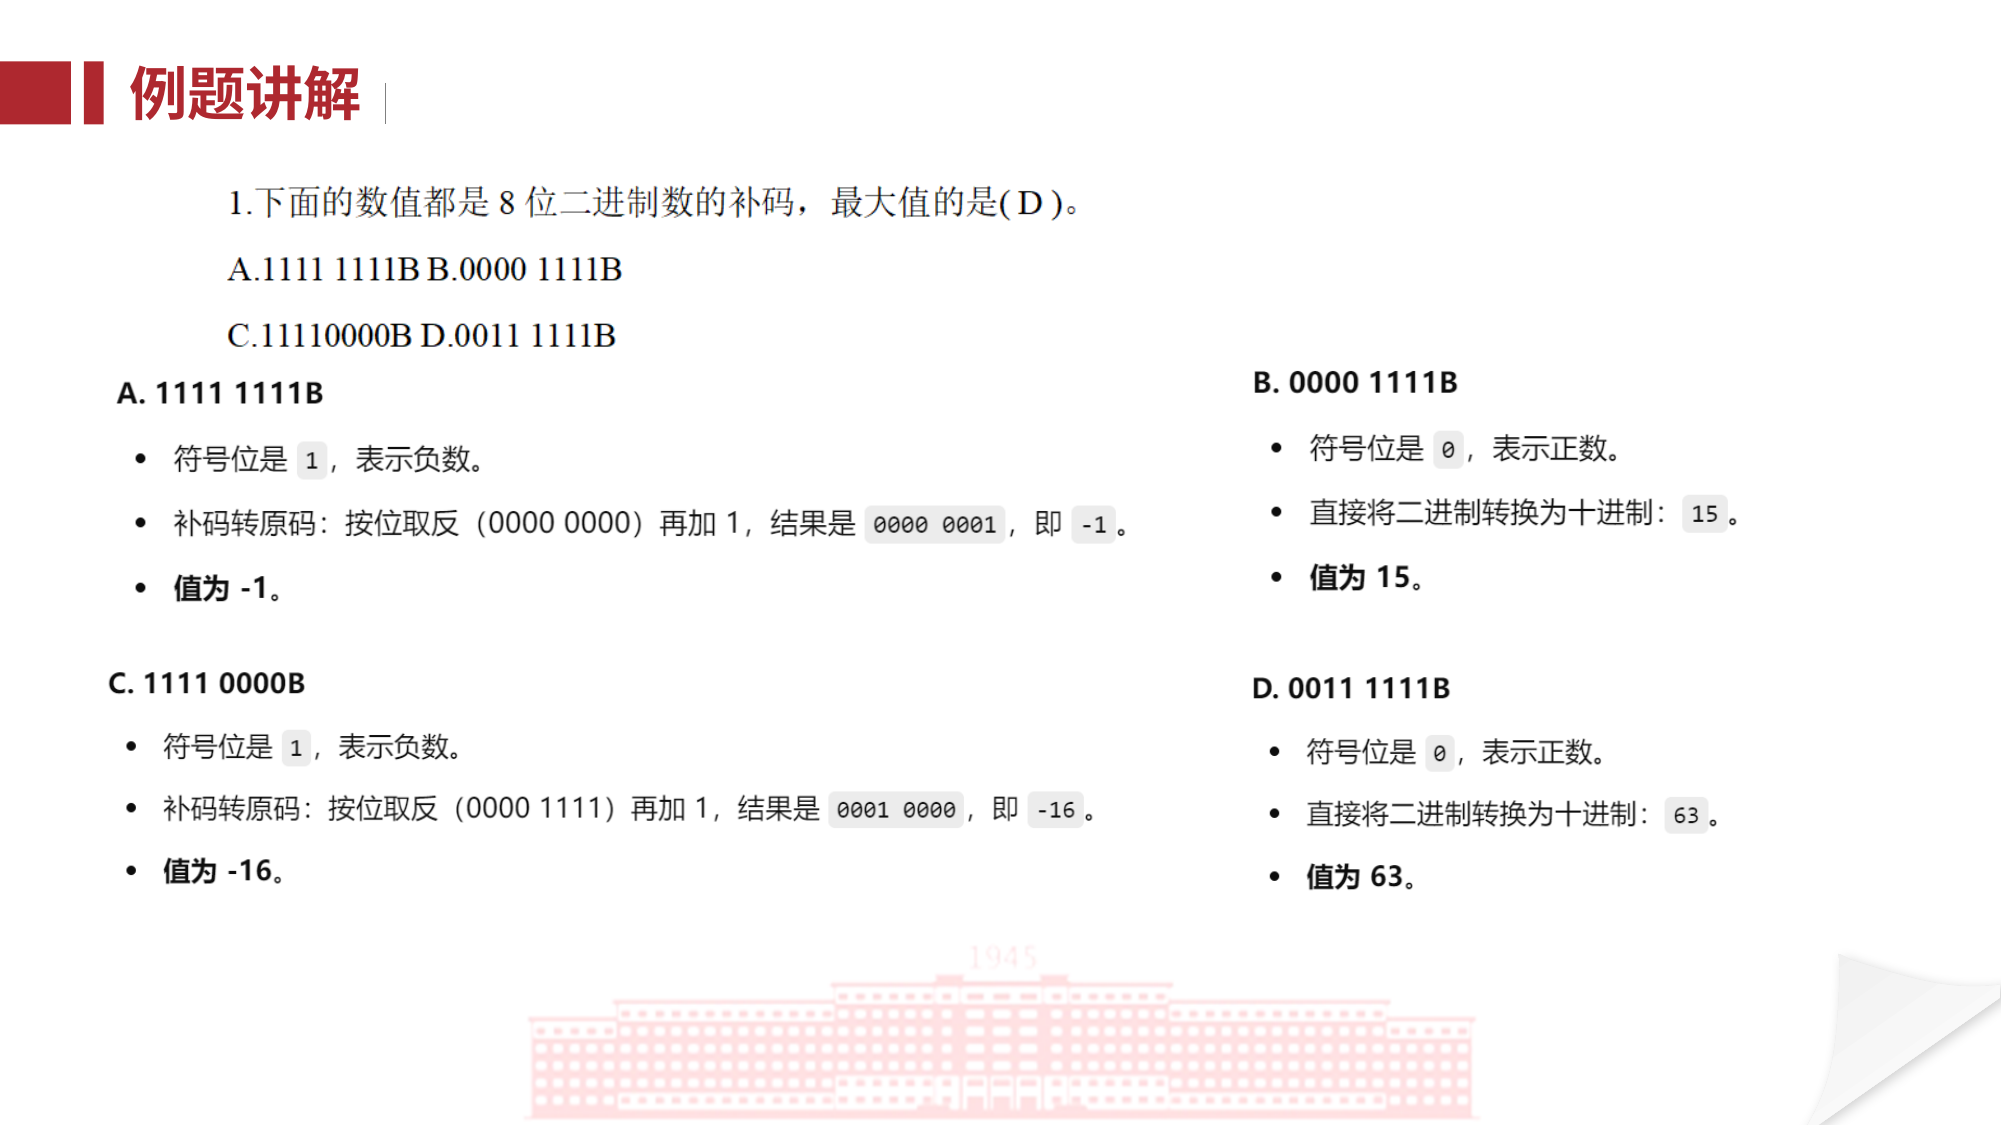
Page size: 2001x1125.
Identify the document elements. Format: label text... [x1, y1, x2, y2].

picture [90, 665, 1110, 896]
picture [1240, 358, 1804, 611]
list 例题讲解 [114, 57, 655, 131]
list 基础知识 [517, 934, 1483, 1124]
picture [114, 167, 1156, 611]
picture [1227, 671, 1744, 904]
